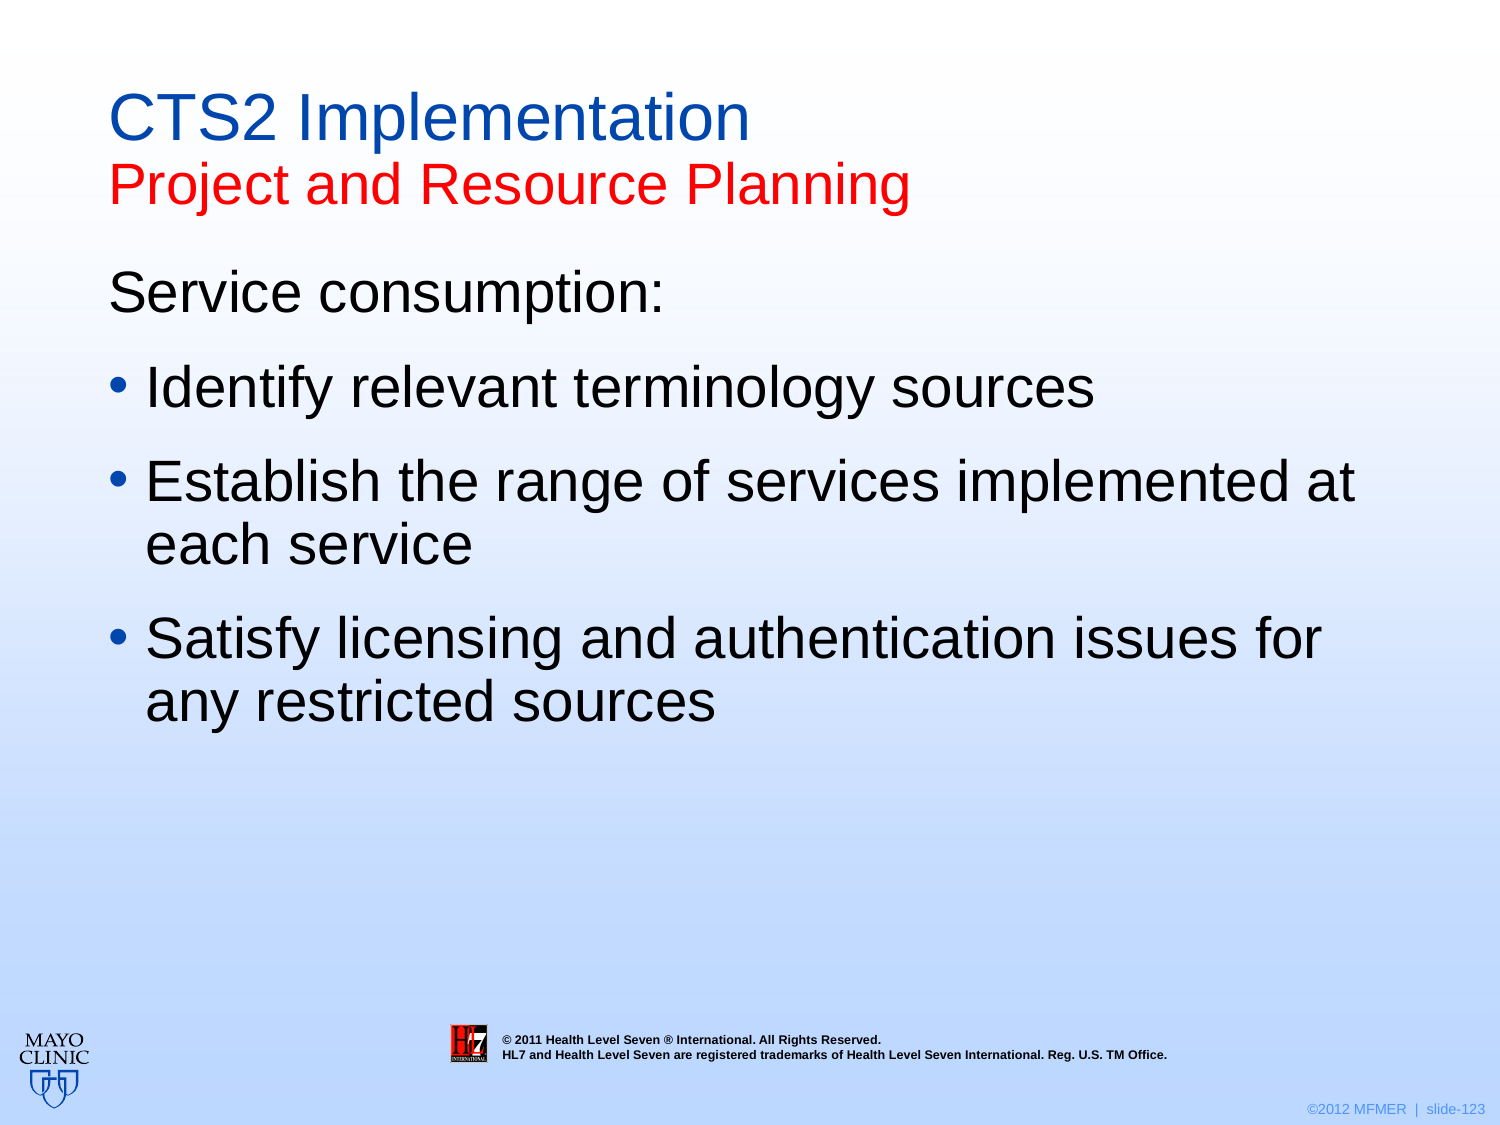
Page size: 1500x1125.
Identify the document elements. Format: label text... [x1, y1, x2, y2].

picture [0, 0, 1500, 1125]
title CTS2 Implementation Project and Resource Planning [108, 0, 1392, 224]
list Service consumption: Identify relevant terminology sources Establish the range of services implemented at each service Satisfy licensing and authentication issues for any restricted sources [108, 224, 1392, 1013]
